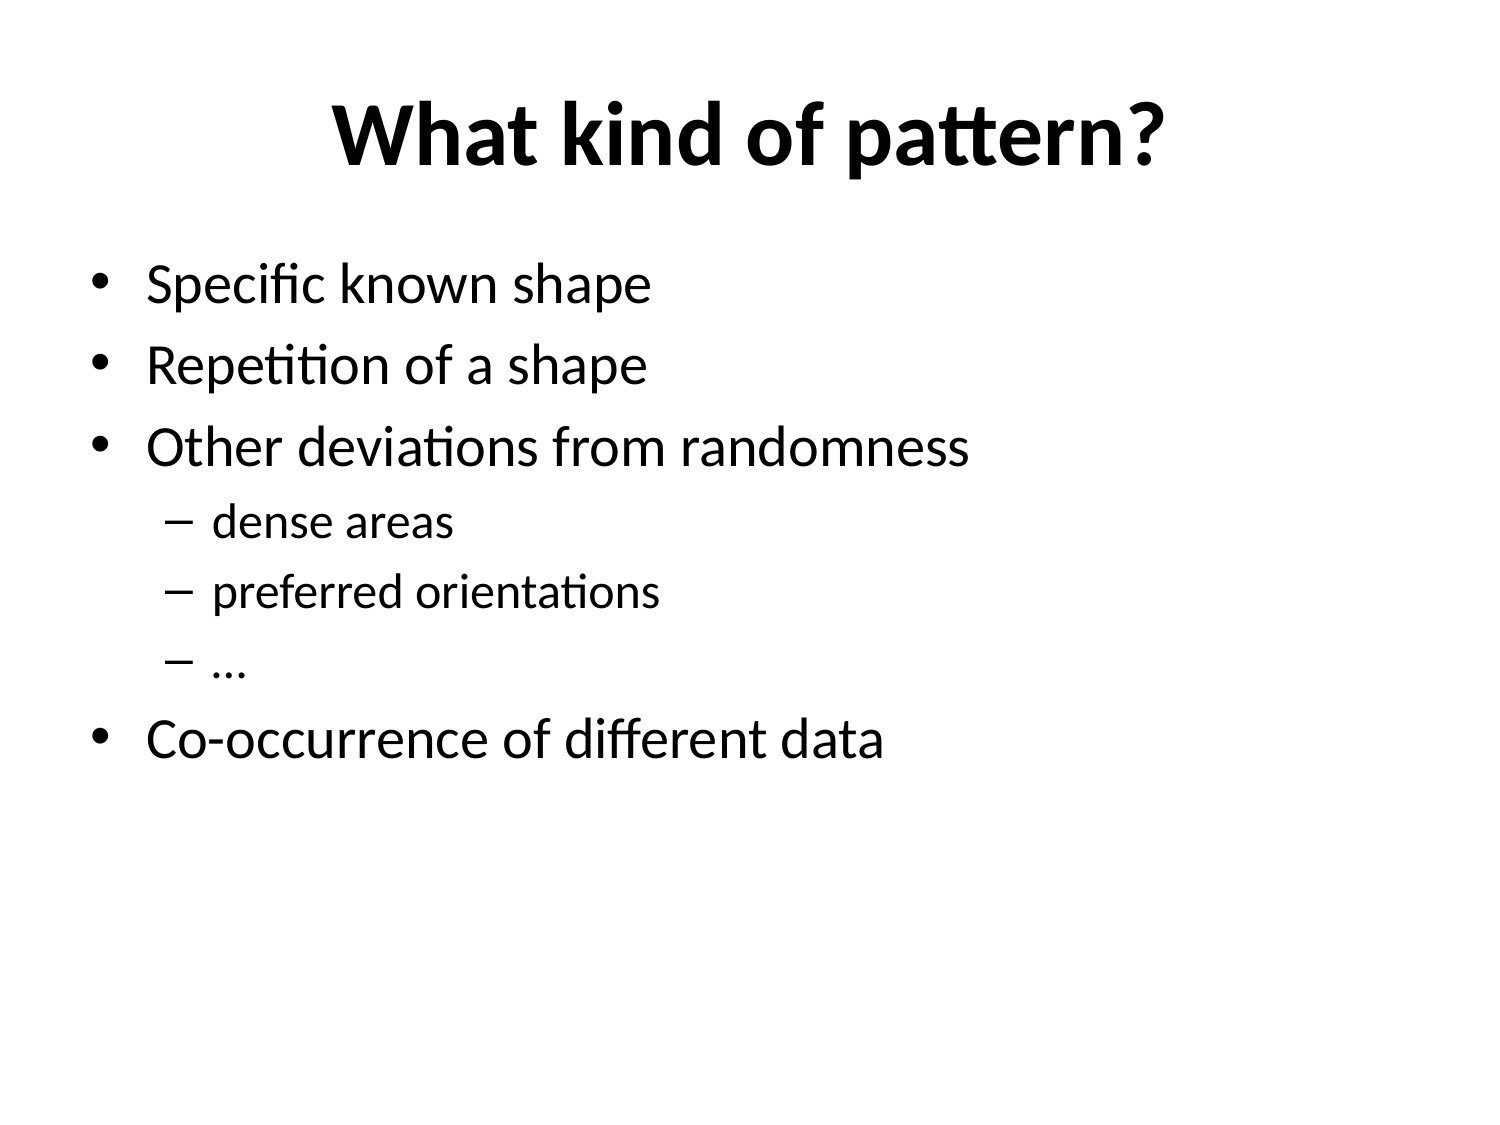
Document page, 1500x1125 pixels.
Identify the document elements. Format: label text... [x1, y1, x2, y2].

list Specific known shape Repetition of a shape Other deviations from randomness dense areas preferred orientations … Co-occurrence of different data [75, 237, 1425, 1005]
title What kind of pattern? [75, 45, 1425, 213]
